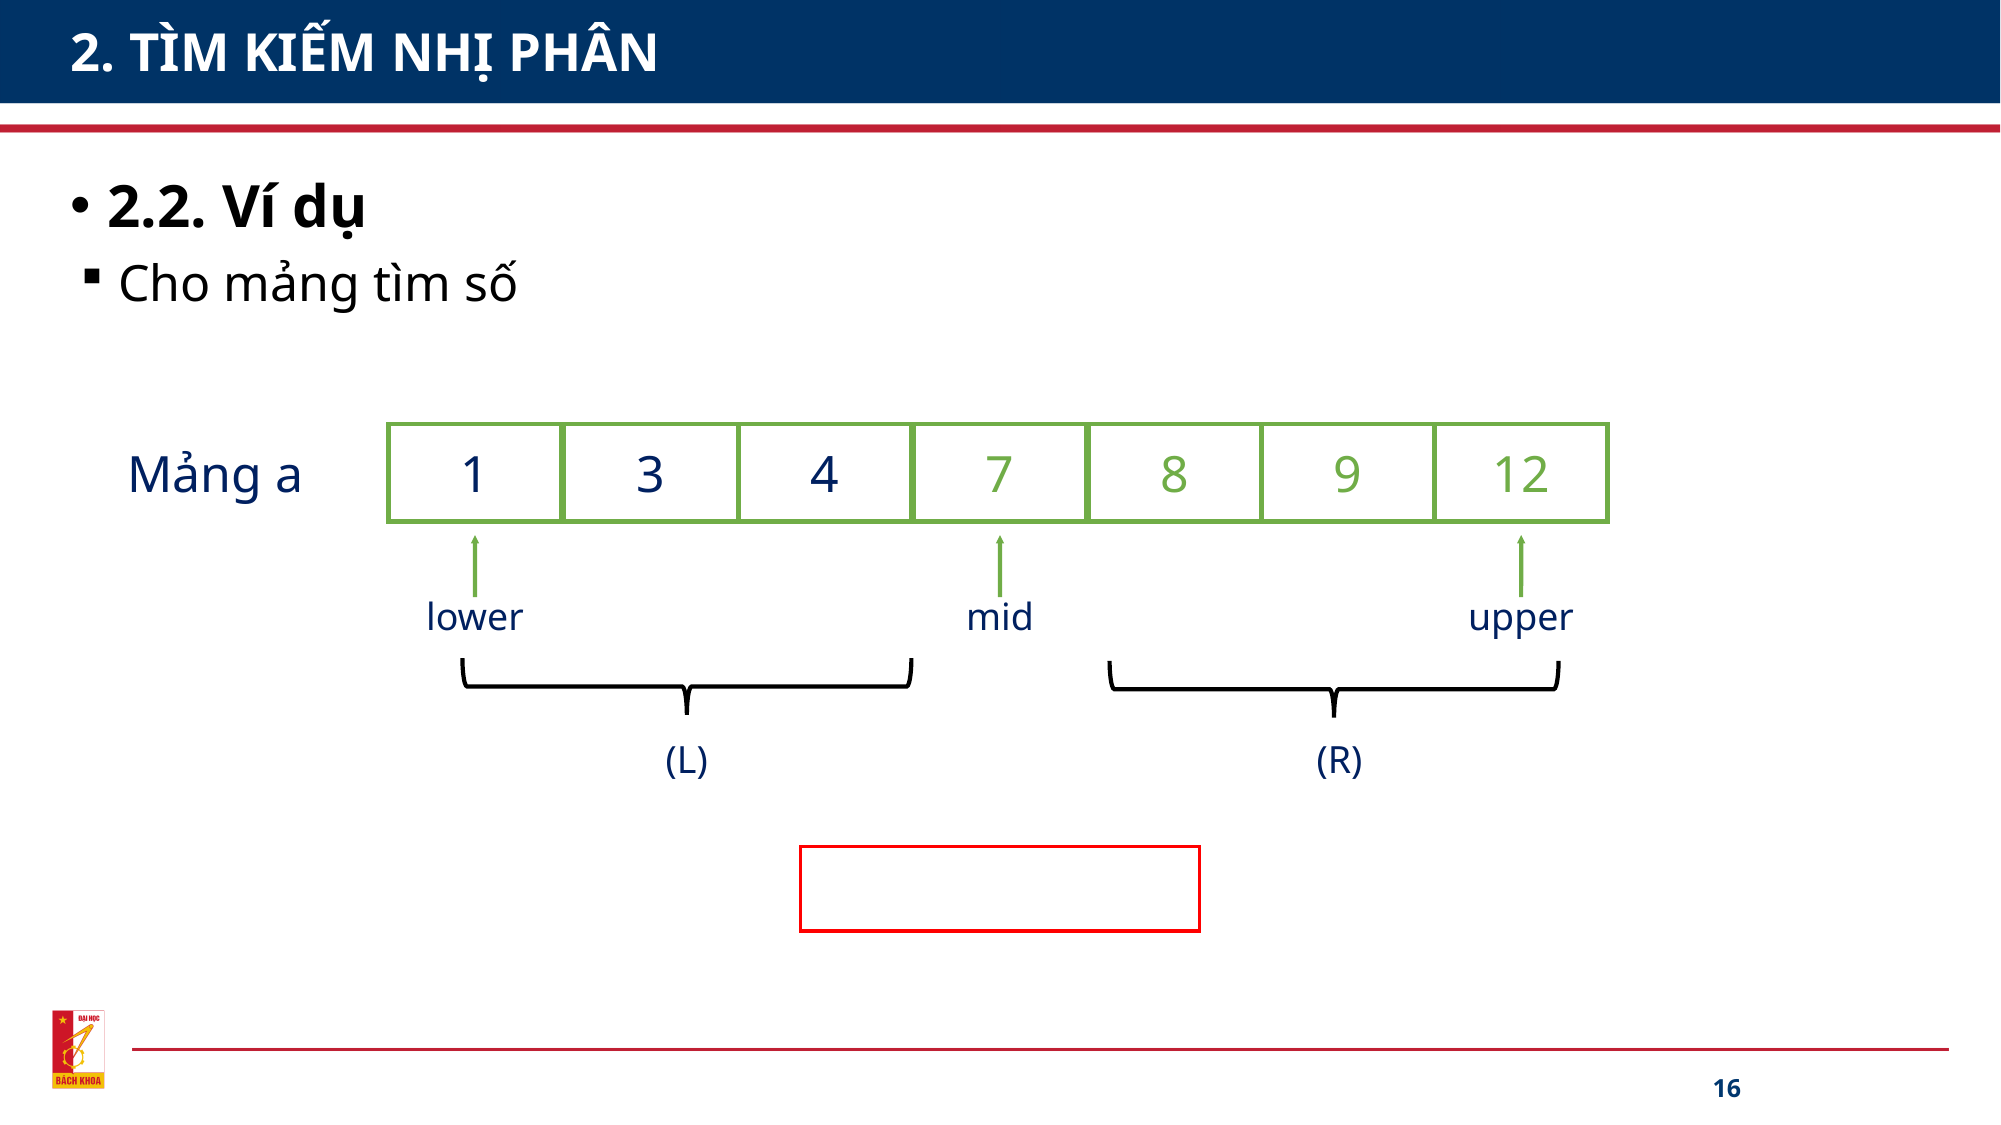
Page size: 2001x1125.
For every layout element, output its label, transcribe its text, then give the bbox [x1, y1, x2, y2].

title 2. TÌM KIẾM NHỊ PHÂN [55, 18, 1945, 90]
text_box 1 [388, 423, 562, 522]
text_box mid [943, 585, 1057, 645]
text_box lower [399, 585, 550, 645]
text_box [995, 535, 1005, 598]
text_box [461, 658, 912, 715]
text_box 9 [1261, 423, 1435, 522]
text_box Mảng a [92, 434, 339, 510]
text_box [1109, 660, 1560, 718]
text_box 4 [738, 423, 912, 522]
text_box (L) [650, 728, 801, 789]
text_box [470, 535, 480, 598]
text_box [126, 244, 1852, 1077]
text_box 12 [1435, 423, 1608, 522]
text_box 3 [563, 423, 738, 522]
text_box 8 [1088, 423, 1261, 522]
text_box upper [1433, 585, 1609, 645]
list 2.2. Ví dụ [55, 169, 1945, 980]
text_box 7 [913, 423, 1087, 522]
picture [0, 0, 2001, 1125]
text_box (R) [1301, 728, 1452, 789]
slide_number 16 [1502, 1065, 1953, 1125]
text_box [1517, 535, 1526, 598]
